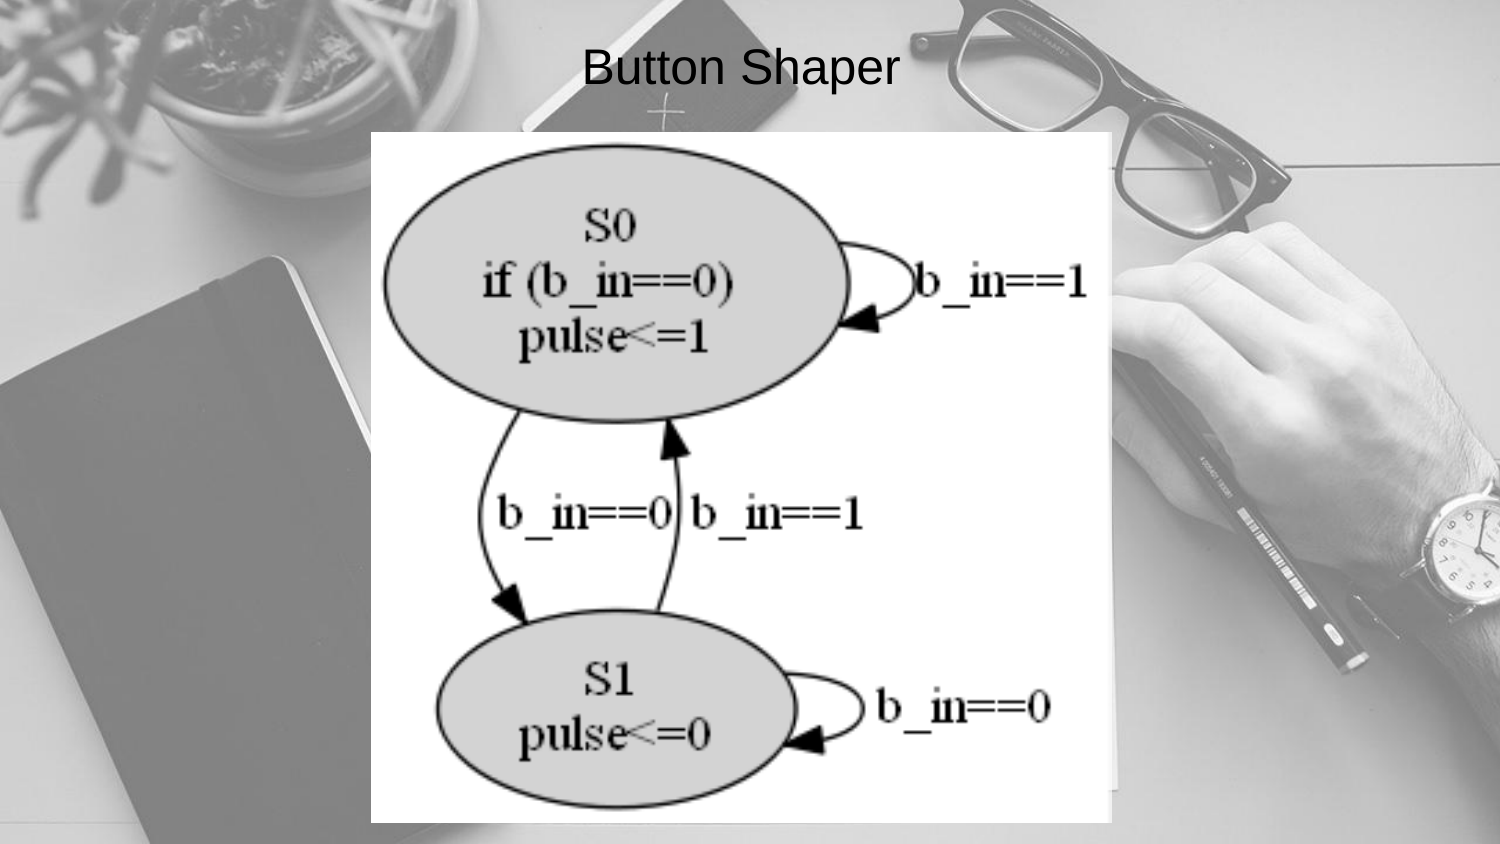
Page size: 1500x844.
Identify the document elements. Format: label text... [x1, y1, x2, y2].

picture [0, 0, 1500, 844]
text_box Button Shaper [272, 19, 1211, 103]
